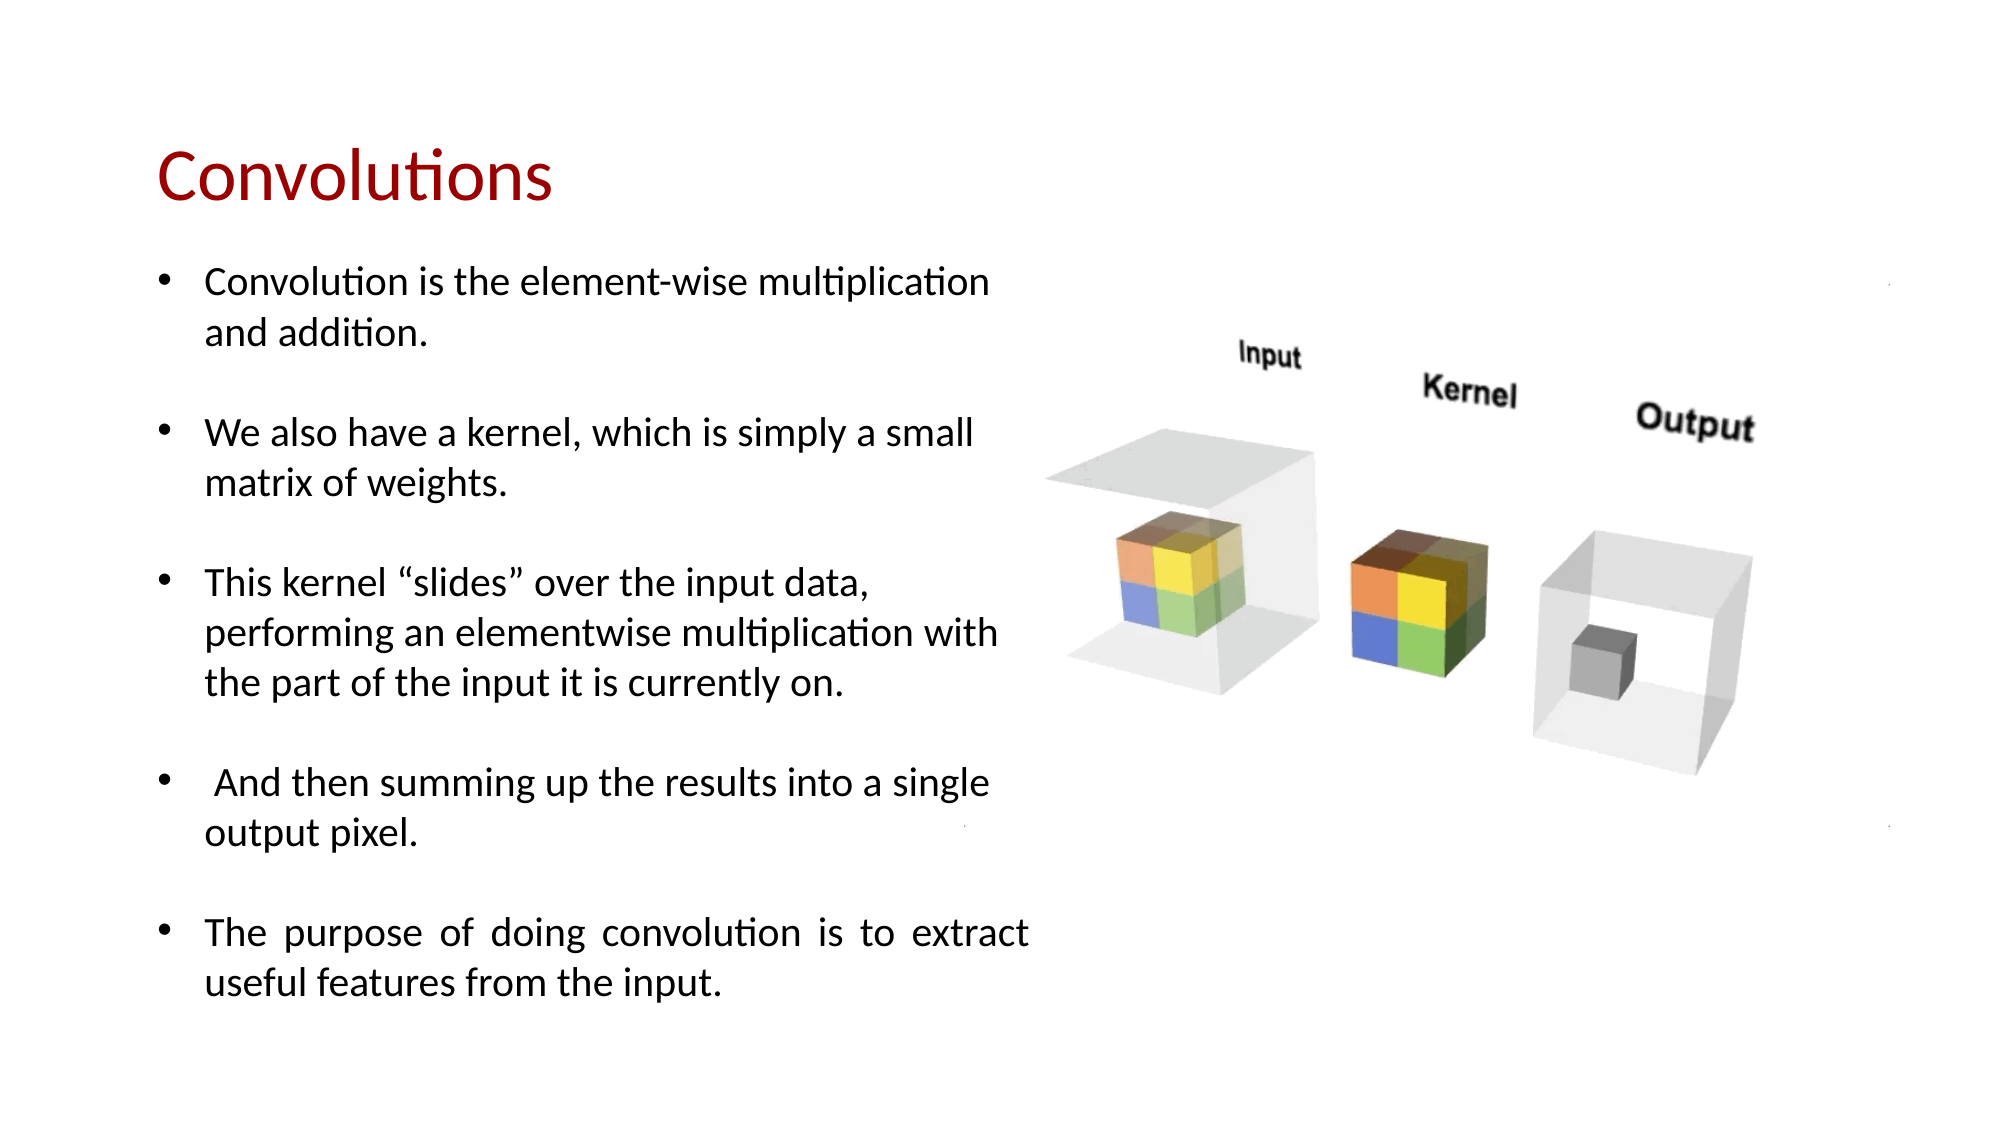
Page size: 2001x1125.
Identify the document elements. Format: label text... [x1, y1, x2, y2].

text_box Convolution is the element-wise multiplication and addition. We also have a kernel, which is simply a small matrix of weights. This kernel “slides” over the input data, performing an elementwise multiplication with the part of the input it is currently on. And then summing up the results into a single output pixel. The purpose of doing convolution is to extract useful features from the input. [142, 246, 1045, 1012]
picture [964, 284, 1890, 828]
text_box Convolutions [142, 67, 1123, 283]
